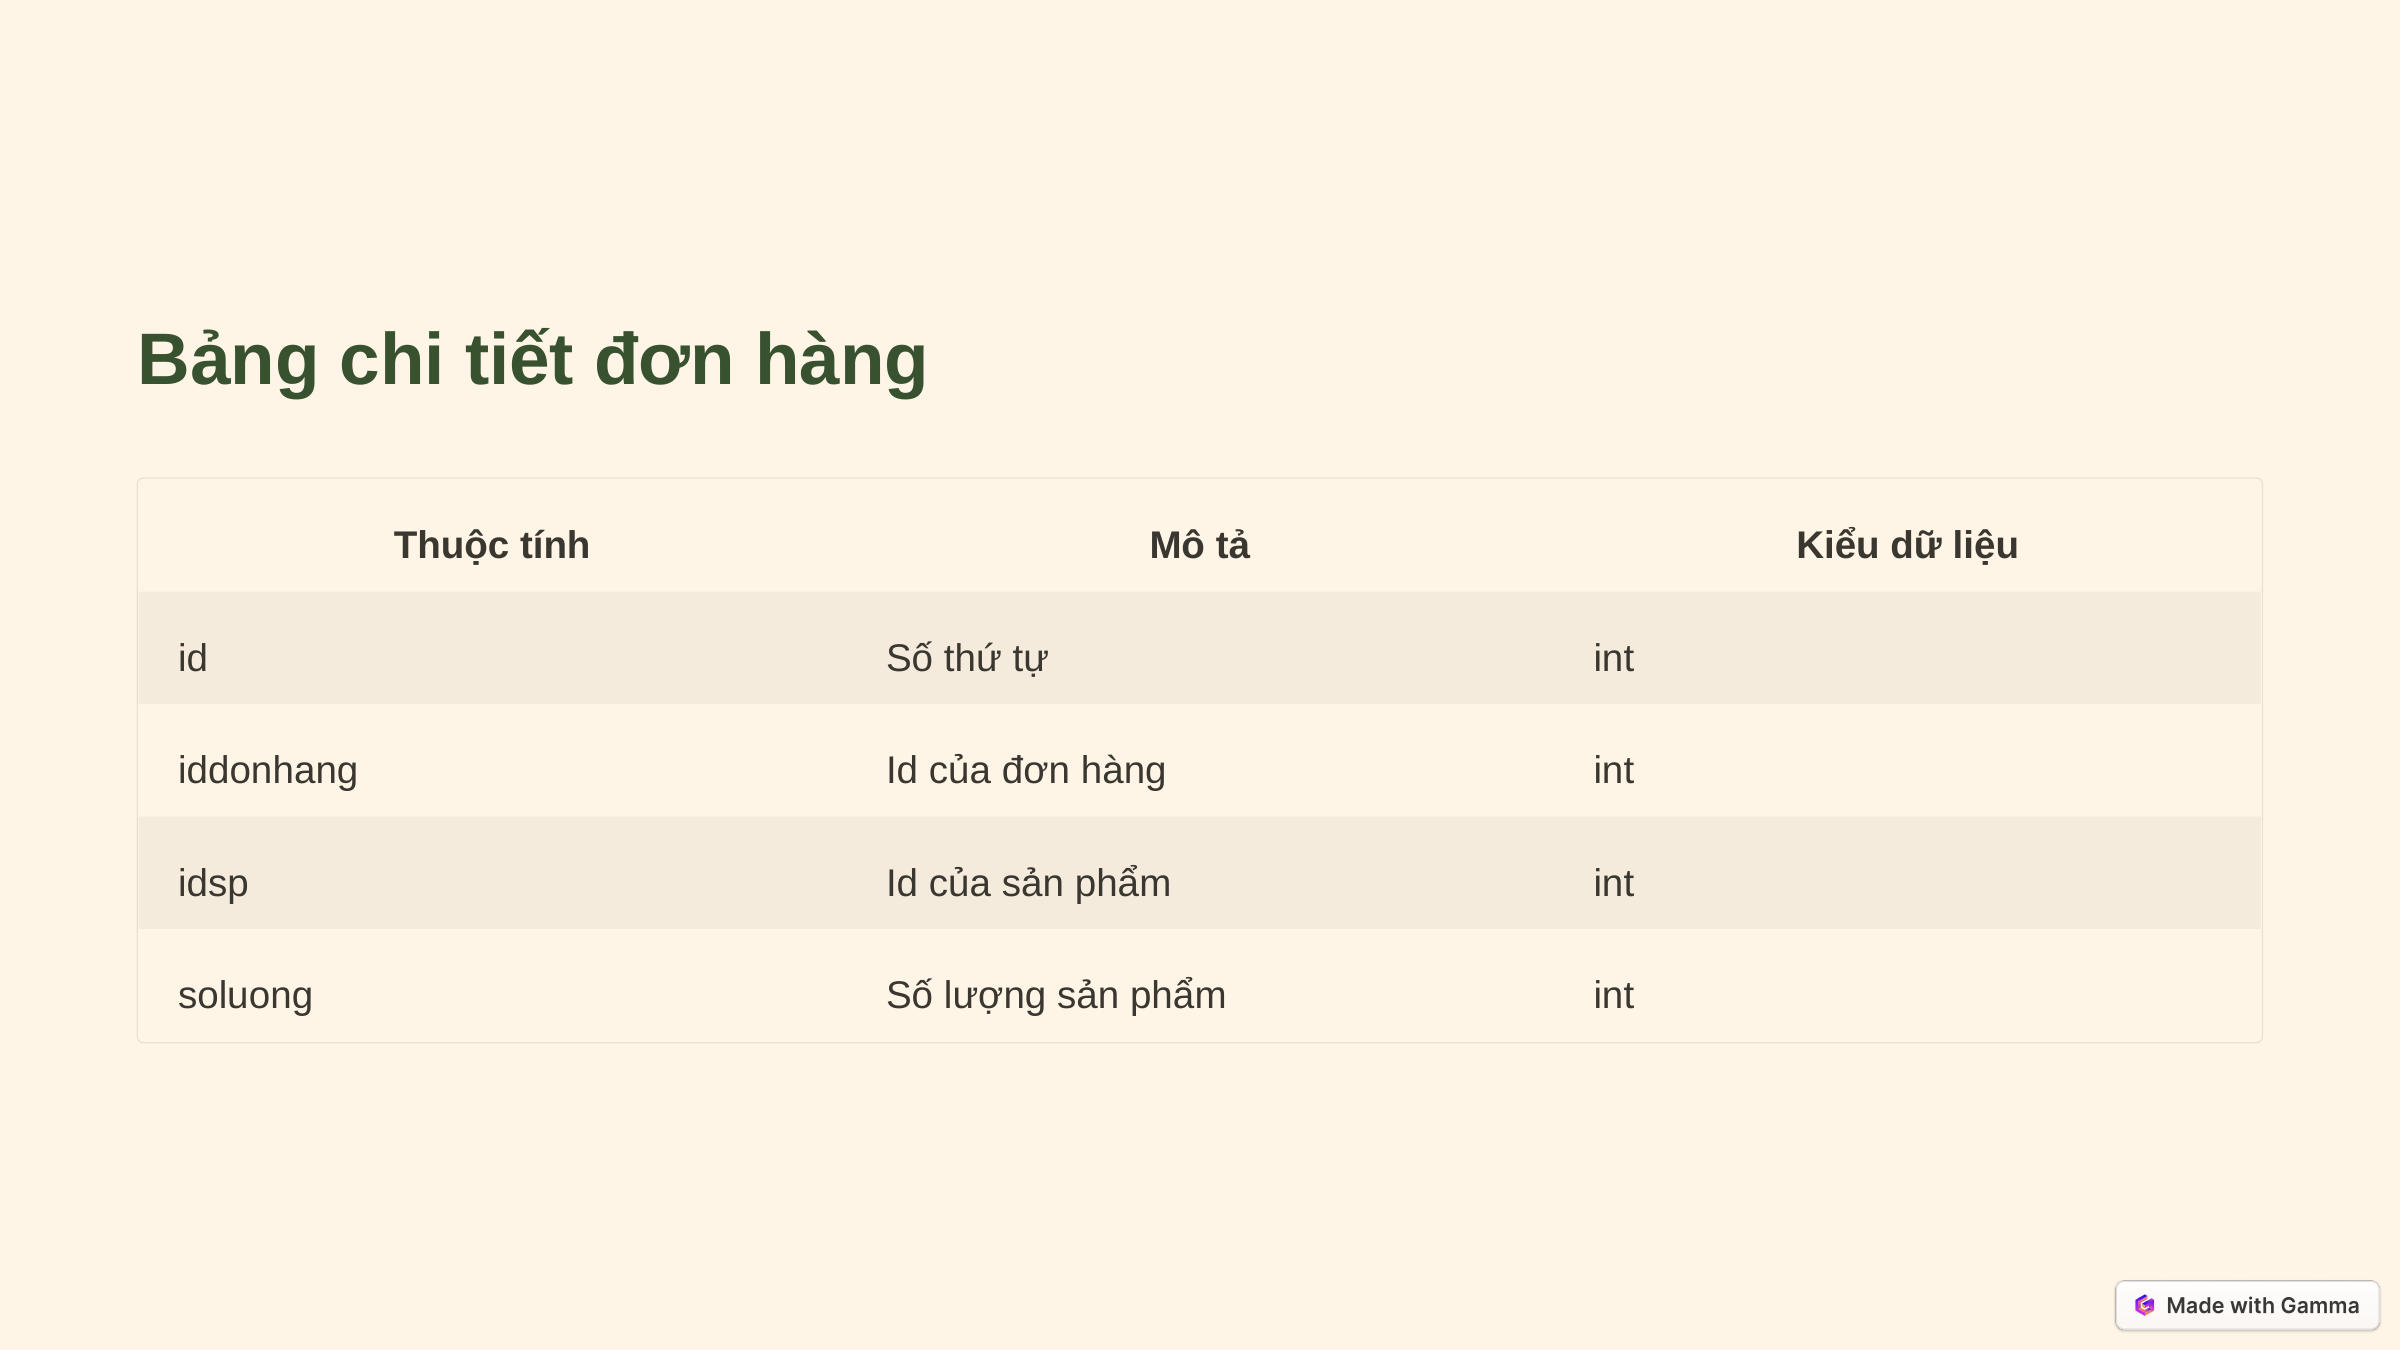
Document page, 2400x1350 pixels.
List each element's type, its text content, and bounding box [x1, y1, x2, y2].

text_box iddonhang [178, 728, 807, 792]
text_box Thuộc tính [178, 504, 807, 567]
picture [2106, 1271, 2389, 1339]
text_box int [1593, 953, 2222, 1017]
text_box idsp [178, 841, 807, 905]
text_box Id của sản phẩm [886, 841, 1514, 905]
text_box Bảng chi tiết đơn hàng [137, 307, 931, 400]
text_box int [1593, 728, 2222, 792]
text_box [138, 591, 2261, 704]
text_box int [1593, 616, 2222, 680]
text_box Id của đơn hàng [886, 728, 1514, 792]
text_box Số lượng sản phẩm [886, 953, 1514, 1017]
text_box Mô tả [886, 504, 1514, 567]
text_box [138, 816, 2261, 929]
text_box [138, 704, 2261, 816]
text_box [138, 479, 2261, 591]
text_box [138, 929, 2261, 1042]
text_box Số thứ tự [886, 616, 1514, 680]
text_box soluong [178, 953, 807, 1017]
text_box id [178, 616, 807, 680]
text_box Kiểu dữ liệu [1593, 504, 2222, 567]
text_box int [1593, 841, 2222, 905]
